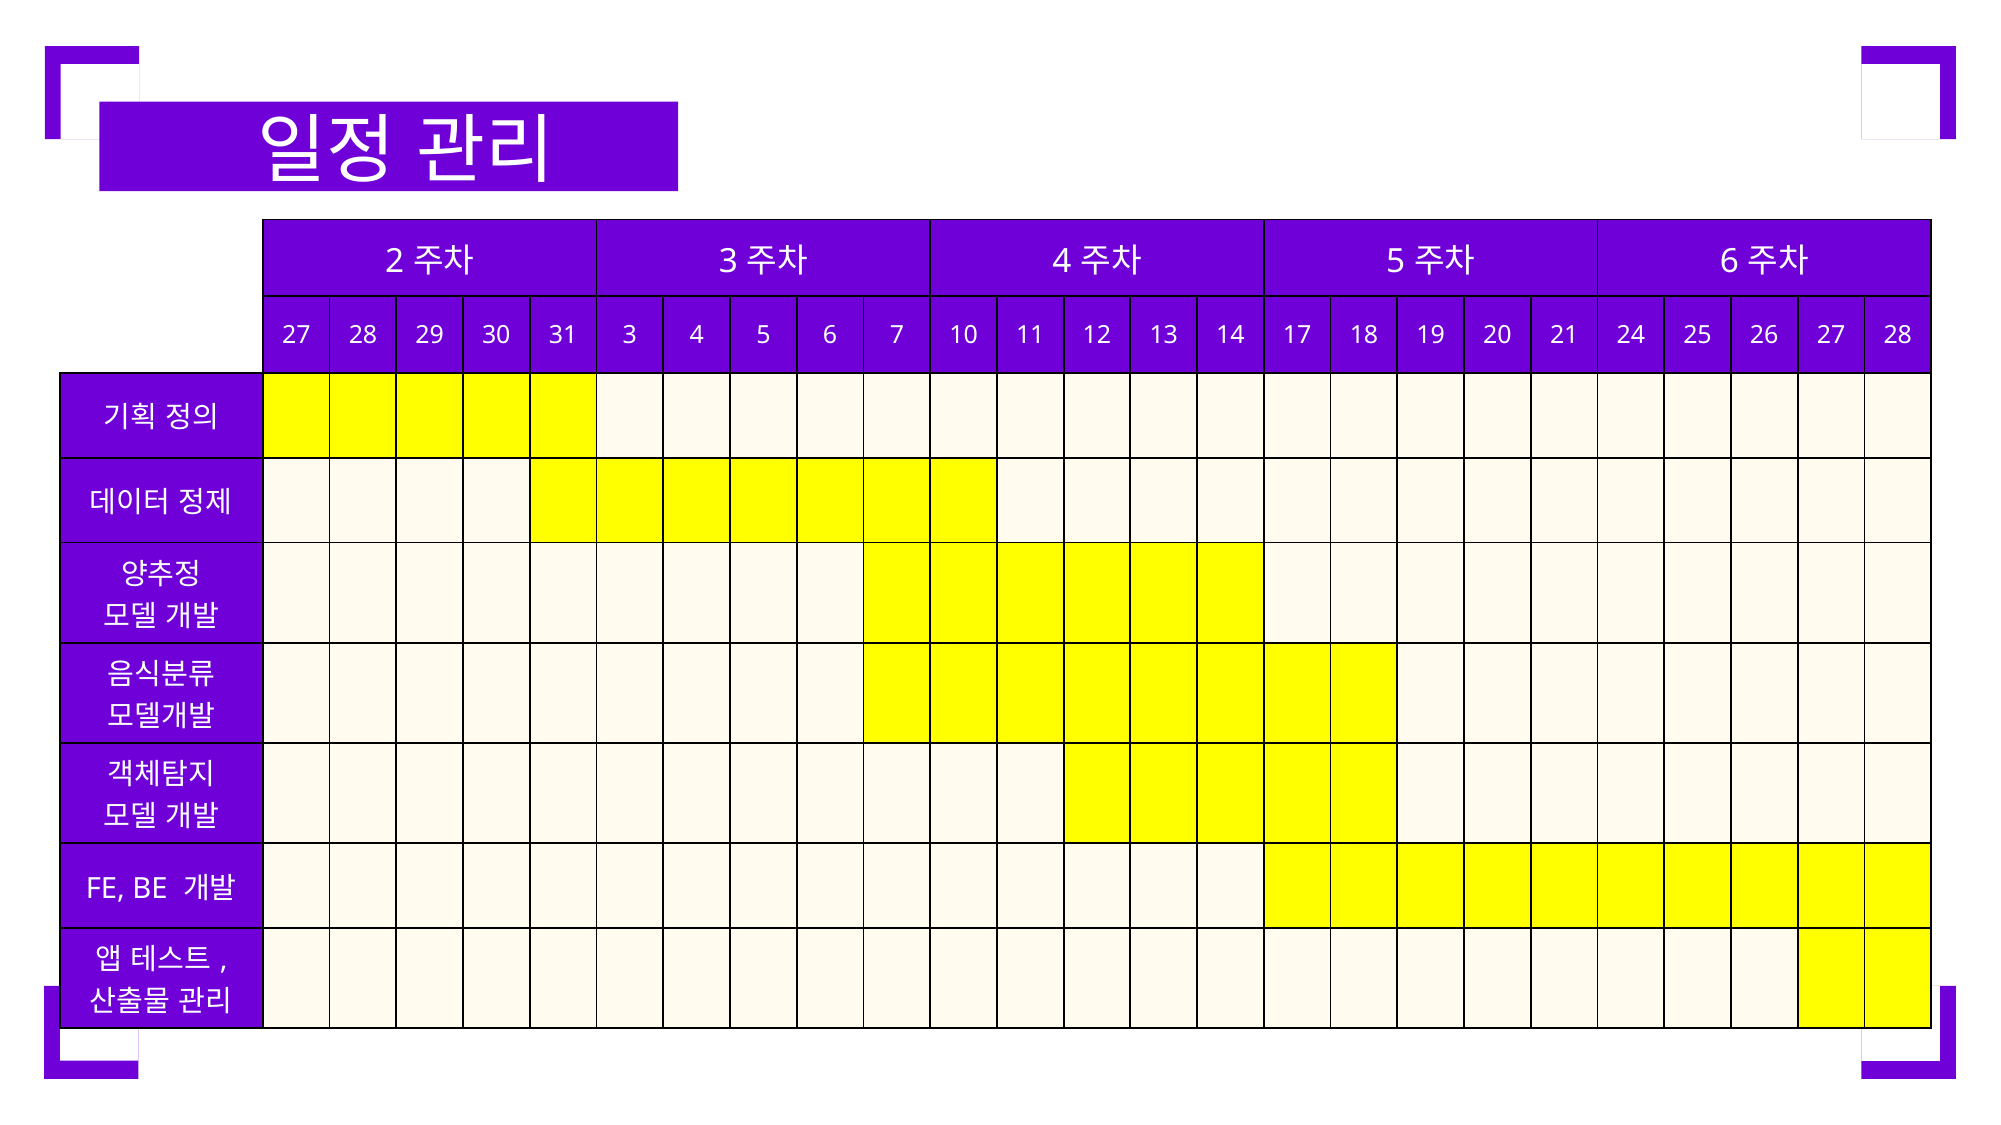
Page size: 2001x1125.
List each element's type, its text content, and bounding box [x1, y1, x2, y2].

table_cell [998, 862, 1063, 927]
table_cell [1598, 644, 1663, 742]
table_cell [931, 844, 996, 860]
table_cell [864, 844, 929, 860]
table_cell [464, 862, 529, 927]
table_cell [1065, 459, 1129, 542]
table_cell [1732, 644, 1797, 742]
table_cell 19 [1398, 297, 1463, 372]
table_cell [1265, 459, 1330, 542]
table_cell [1665, 862, 1730, 927]
table_cell [1465, 459, 1530, 542]
table_cell [664, 543, 729, 642]
table_cell 13 [1131, 297, 1196, 372]
table_cell [1732, 929, 1797, 1027]
table_cell [1865, 459, 1930, 542]
table_cell [1331, 459, 1396, 542]
table_cell [1198, 459, 1263, 542]
table_cell [264, 543, 329, 642]
table_cell [798, 744, 863, 842]
table_cell [1865, 644, 1930, 742]
table_cell [264, 744, 329, 842]
table_cell [1665, 929, 1730, 1027]
table_cell [330, 862, 395, 927]
table_cell [864, 744, 929, 842]
table_cell [931, 644, 996, 742]
table_cell [1532, 862, 1597, 927]
table_header [1732, 374, 1797, 457]
table_cell [531, 459, 596, 542]
table_cell 데이터 정제 [61, 459, 262, 542]
table_cell 6 [798, 297, 863, 372]
table_cell [1131, 459, 1196, 542]
table_cell [931, 744, 996, 842]
table_cell [1799, 862, 1864, 927]
table_cell [1732, 543, 1797, 642]
table_cell [1732, 862, 1797, 927]
table_cell 4 [664, 297, 729, 372]
table_cell [1665, 543, 1730, 642]
table_cell [1799, 644, 1864, 742]
table_cell [664, 929, 729, 1027]
table_cell [1799, 929, 1864, 1027]
table_cell [1598, 844, 1663, 860]
table_header [1198, 374, 1263, 457]
table_cell [1532, 644, 1597, 742]
table_cell [531, 644, 596, 742]
table_cell [1265, 929, 1330, 1027]
table_cell [1131, 844, 1196, 860]
table_cell 28 [330, 297, 395, 372]
table_cell 21 [1532, 297, 1597, 372]
table_cell [931, 459, 996, 542]
table_cell [1865, 744, 1930, 842]
table_cell [731, 644, 796, 742]
table_cell 25 [1665, 297, 1730, 372]
table_cell 31 [531, 297, 596, 372]
table_cell [664, 644, 729, 742]
table_header [931, 374, 996, 457]
table_header [264, 374, 329, 457]
table_cell [464, 459, 529, 542]
table_cell 10 [931, 297, 996, 372]
table_header 5주차 [1265, 220, 1597, 295]
table_cell [397, 644, 462, 742]
table_cell [1598, 929, 1663, 1027]
table_cell 20 [1465, 297, 1530, 372]
table_cell [798, 862, 863, 927]
table_cell [1732, 744, 1797, 842]
table_cell [597, 929, 662, 1027]
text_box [1860, 45, 1957, 140]
table_cell 27 [1799, 297, 1864, 372]
table_cell [931, 862, 996, 927]
table_cell [1065, 543, 1129, 642]
table_cell [1398, 459, 1463, 542]
table_cell [1665, 644, 1730, 742]
table_cell [464, 929, 529, 1027]
table_cell [864, 543, 929, 642]
table_cell 11 [998, 297, 1063, 372]
table_cell [664, 459, 729, 542]
table_cell [1065, 929, 1129, 1027]
table_cell [464, 844, 529, 860]
table_cell 3 [597, 297, 662, 372]
table_cell [464, 543, 529, 642]
table_cell [1465, 644, 1530, 742]
table_cell [397, 459, 462, 542]
table_cell [1398, 744, 1463, 842]
table_cell [397, 844, 462, 860]
table_cell [330, 844, 395, 860]
table_cell [597, 459, 662, 542]
table_cell [1065, 644, 1129, 742]
table_cell 26 [1732, 297, 1797, 372]
table_cell [264, 844, 329, 860]
table_cell [531, 929, 596, 1027]
table_cell [731, 744, 796, 842]
table_cell [464, 744, 529, 842]
table_cell [1198, 862, 1263, 927]
table_cell [330, 744, 395, 842]
table_cell [1331, 644, 1396, 742]
table_header [464, 374, 529, 457]
table_cell [1598, 543, 1663, 642]
table_cell [1799, 459, 1864, 542]
table_cell [1265, 744, 1330, 842]
table_cell [1331, 543, 1396, 642]
table_header [397, 374, 462, 457]
table_cell [597, 862, 662, 927]
table_cell [1598, 744, 1663, 842]
table_cell [664, 844, 729, 860]
table_cell [1265, 844, 1330, 860]
table_cell [1265, 644, 1330, 742]
table_header [1598, 374, 1663, 457]
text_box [44, 45, 140, 140]
table_header [597, 374, 662, 457]
table_header 2주차 [264, 220, 596, 295]
table_header [798, 374, 863, 457]
table_header [1665, 374, 1730, 457]
table_cell [1198, 644, 1263, 742]
table_cell [864, 644, 929, 742]
table_cell 30 [464, 297, 529, 372]
table_cell [330, 929, 395, 1027]
table_cell [731, 543, 796, 642]
table_cell [998, 644, 1063, 742]
table_cell [1465, 844, 1530, 860]
table_cell 18 [1331, 297, 1396, 372]
table_header [1398, 374, 1463, 457]
table_cell [1732, 459, 1797, 542]
table_cell [1331, 929, 1396, 1027]
table_cell [1131, 644, 1196, 742]
table_cell 객체탐지 모델 개발 [61, 744, 262, 842]
table_cell [731, 929, 796, 1027]
table_cell [330, 644, 395, 742]
table_cell [1665, 744, 1730, 842]
table_cell [264, 929, 329, 1027]
table_header [1865, 374, 1930, 457]
table_cell 27 [264, 297, 329, 372]
table_cell [1732, 844, 1797, 860]
table_header 기획 정의 [61, 374, 262, 457]
table_cell [1665, 459, 1730, 542]
table_cell [1865, 929, 1930, 985]
table_header [1532, 374, 1597, 457]
table_header [664, 374, 729, 457]
table_cell [1131, 744, 1196, 842]
text_box 일정 관리 [98, 100, 680, 193]
table_cell [1265, 862, 1330, 927]
table_cell [798, 929, 863, 1027]
table_cell [397, 929, 462, 1027]
table_cell [1265, 543, 1330, 642]
table_header 4주차 [931, 220, 1263, 295]
table_cell [1398, 844, 1463, 860]
table_cell [1598, 862, 1663, 927]
table_cell [798, 543, 863, 642]
table_cell [998, 459, 1063, 542]
table_cell 7 [864, 297, 929, 372]
table_cell [1065, 862, 1129, 927]
table_cell 앱 테스트, 산출물 관리 [61, 929, 262, 1027]
table_cell [1799, 543, 1864, 642]
table_header [1799, 374, 1864, 457]
table_cell FE, BE 개발 [61, 844, 262, 927]
table_cell 5 [731, 297, 796, 372]
table_cell [464, 644, 529, 742]
table_cell [864, 929, 929, 1027]
table_cell 17 [1265, 297, 1330, 372]
table_cell [597, 543, 662, 642]
table_cell [664, 862, 729, 927]
table_cell [864, 459, 929, 542]
table_header [531, 374, 596, 457]
table_cell [1799, 744, 1864, 842]
table_cell 28 [1865, 297, 1930, 372]
table_cell 29 [397, 297, 462, 372]
table_cell [1065, 844, 1129, 860]
table_header [731, 374, 796, 457]
table_cell [1198, 744, 1263, 842]
table_cell [1465, 744, 1530, 842]
table_cell [1465, 543, 1530, 642]
table_cell [998, 543, 1063, 642]
table_cell [330, 543, 395, 642]
table_cell [1865, 844, 1930, 927]
table_cell [1532, 929, 1597, 1027]
table_cell [264, 459, 329, 542]
table_cell [531, 543, 596, 642]
table_cell [731, 844, 796, 860]
table_cell [798, 644, 863, 742]
table_cell 12 [1065, 297, 1129, 372]
table_cell [1331, 844, 1396, 860]
table_cell [1398, 929, 1463, 1027]
table_header [1065, 374, 1129, 457]
table_cell [731, 862, 796, 927]
table_header [998, 374, 1063, 457]
table_header [1331, 374, 1396, 457]
table_cell [397, 543, 462, 642]
table_cell [1865, 543, 1930, 642]
table_cell [931, 929, 996, 1027]
table_cell [1398, 644, 1463, 742]
table_cell [1398, 862, 1463, 927]
table_cell [998, 844, 1063, 860]
table_cell [998, 929, 1063, 1027]
table_cell [1598, 459, 1663, 542]
table_cell [264, 862, 329, 927]
table_cell [1198, 844, 1263, 860]
table_cell [1532, 459, 1597, 542]
table_cell 14 [1198, 297, 1263, 372]
table_cell 음식분류 모델개발 [61, 644, 262, 742]
table_header [330, 374, 395, 457]
table_cell [531, 862, 596, 927]
table_header 3주차 [597, 220, 929, 295]
table_cell [597, 644, 662, 742]
table_cell [330, 459, 395, 542]
table_cell [998, 744, 1063, 842]
table_cell [1131, 543, 1196, 642]
table_cell [597, 844, 662, 860]
table_cell [264, 644, 329, 742]
table_cell [1465, 929, 1530, 1027]
table_cell [864, 862, 929, 927]
table_cell [1532, 543, 1597, 642]
table_cell 24 [1598, 297, 1663, 372]
table_cell [1198, 543, 1263, 642]
table_cell [397, 744, 462, 842]
table_cell [1799, 844, 1864, 860]
table_cell 양추정 모델 개발 [61, 543, 262, 642]
table_cell [1065, 744, 1129, 842]
table_cell [1532, 844, 1597, 860]
table_cell [1465, 862, 1530, 927]
table_cell [731, 459, 796, 542]
table_cell [597, 744, 662, 842]
table_header [1131, 374, 1196, 457]
table_cell [1665, 844, 1730, 860]
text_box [43, 985, 140, 1080]
table_cell [531, 744, 596, 842]
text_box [1860, 985, 1957, 1080]
table_cell [1131, 862, 1196, 927]
table_cell [1532, 744, 1597, 842]
table_header 6주차 [1598, 220, 1930, 295]
table_cell [397, 862, 462, 927]
table_cell [1198, 929, 1263, 1027]
table_cell [1131, 929, 1196, 1027]
table_header [864, 374, 929, 457]
table_cell [1398, 543, 1463, 642]
table_cell [798, 459, 863, 542]
table_cell [1331, 744, 1396, 842]
table_cell [1331, 862, 1396, 927]
table_cell [664, 744, 729, 842]
table_cell [798, 844, 863, 860]
table_cell [531, 844, 596, 860]
table_header [1265, 374, 1330, 457]
table_cell [931, 543, 996, 642]
table_header [1465, 374, 1530, 457]
